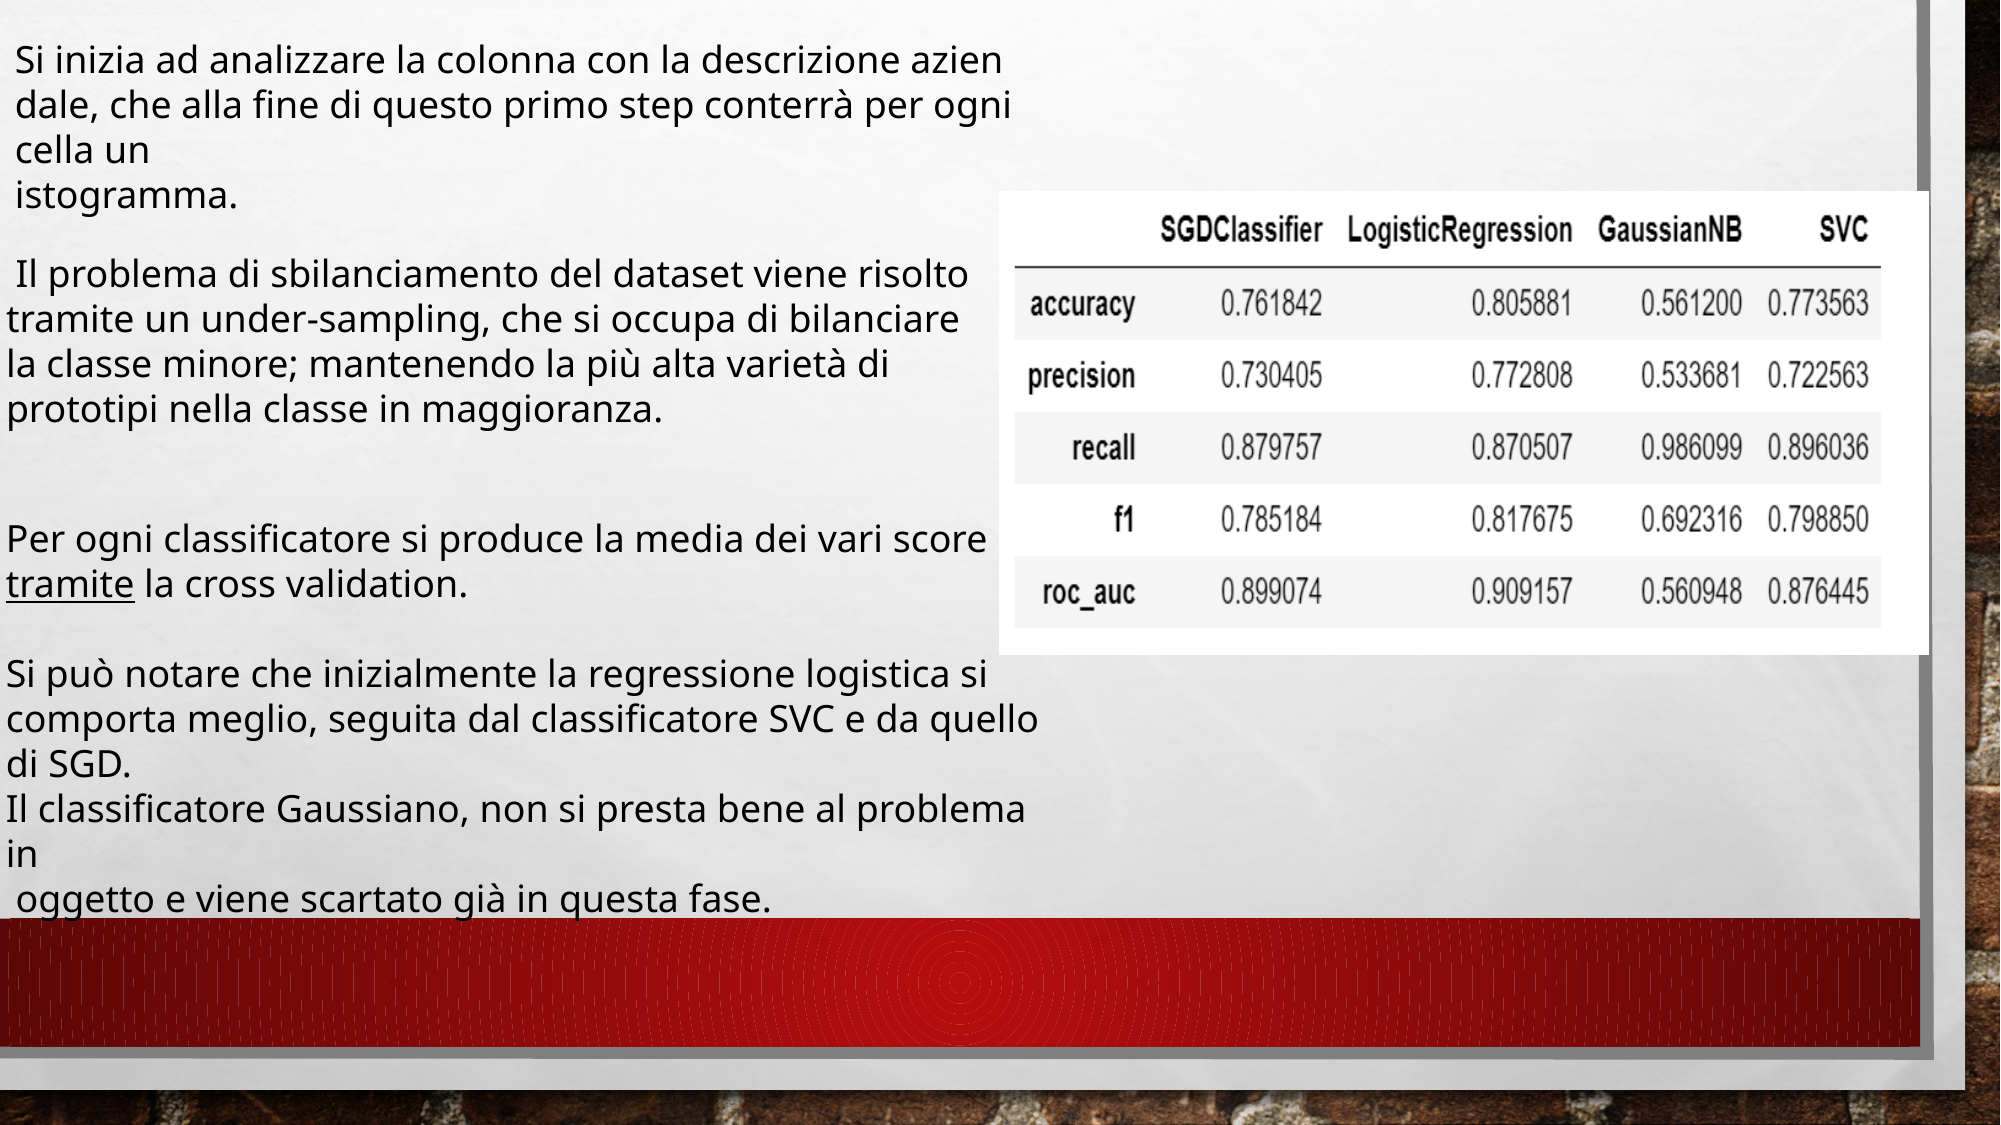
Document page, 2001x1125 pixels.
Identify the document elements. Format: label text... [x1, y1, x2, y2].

text_box Si inizia ad analizzare la colonna con la descrizione aziendale, che alla fine di questo primo step conterrà per ogni cella un istogramma. [0, 0, 1040, 313]
picture [0, 0, 2000, 1125]
picture [999, 191, 1929, 656]
text_box Per ogni classificatore si produce la media dei vari score tramite la cross validation. Si può notare che inizialmente la regressione logistica si comporta meglio, seguita dal classificatore SVC e da quello di SGD. Il classificatore Gaussiano, non si presta bene al problema in oggetto e viene scartato già in questa fase. [0, 507, 1060, 928]
text_box Il problema di sbilanciamento del dataset viene risolto tramite un under-sampling, che si occupa di bilanciare la classe minore; mantenendo la più alta varietà di prototipi nella classe in maggioranza. [0, 242, 992, 483]
